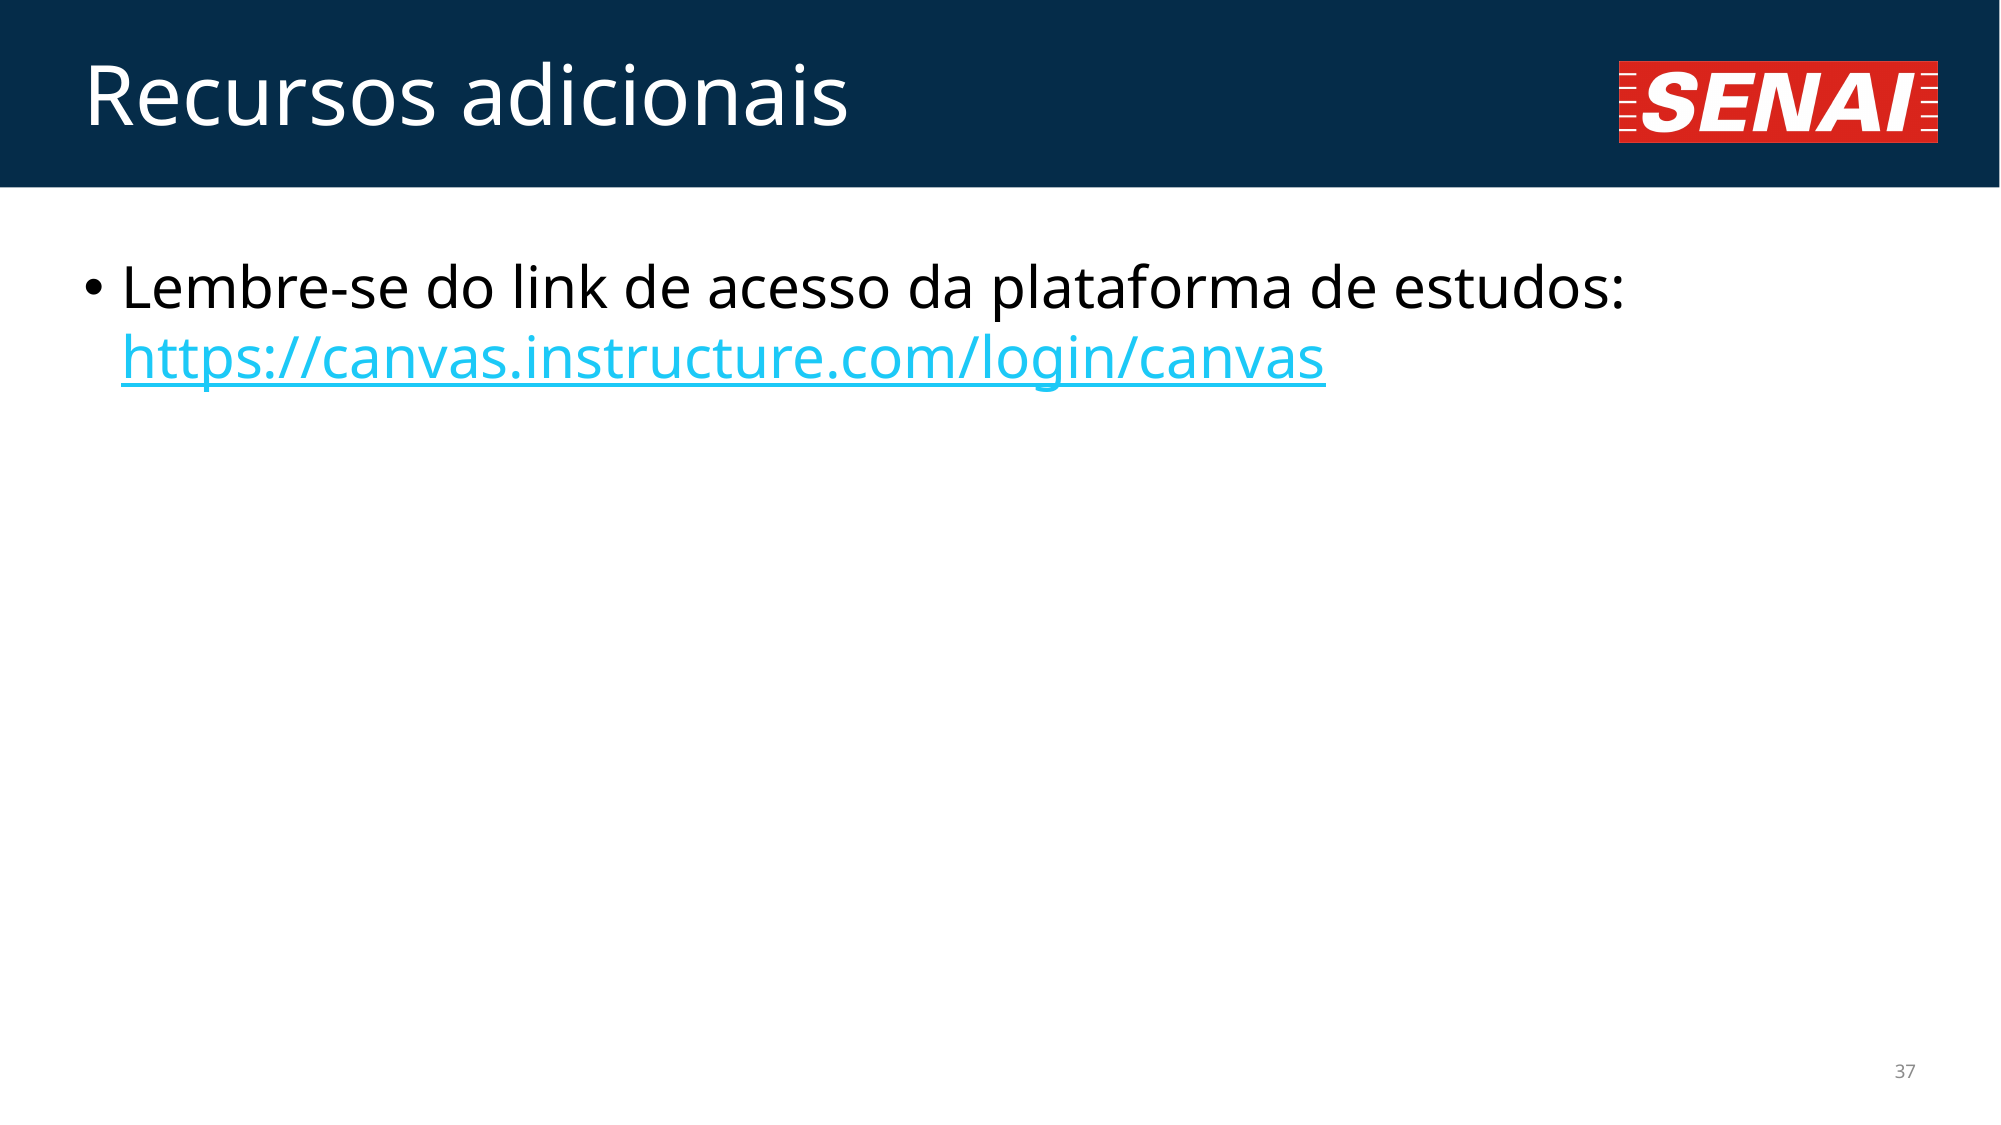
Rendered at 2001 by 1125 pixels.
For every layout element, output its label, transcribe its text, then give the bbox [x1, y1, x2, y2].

list Lembre-se do link de acesso da plataforma de estudos: https://canvas.instructure.com/login/canvas [68, 250, 1932, 1014]
title Recursos adicionais [68, 59, 1551, 138]
picture [1619, 61, 1938, 143]
slide_number 37 [1481, 1042, 1932, 1103]
